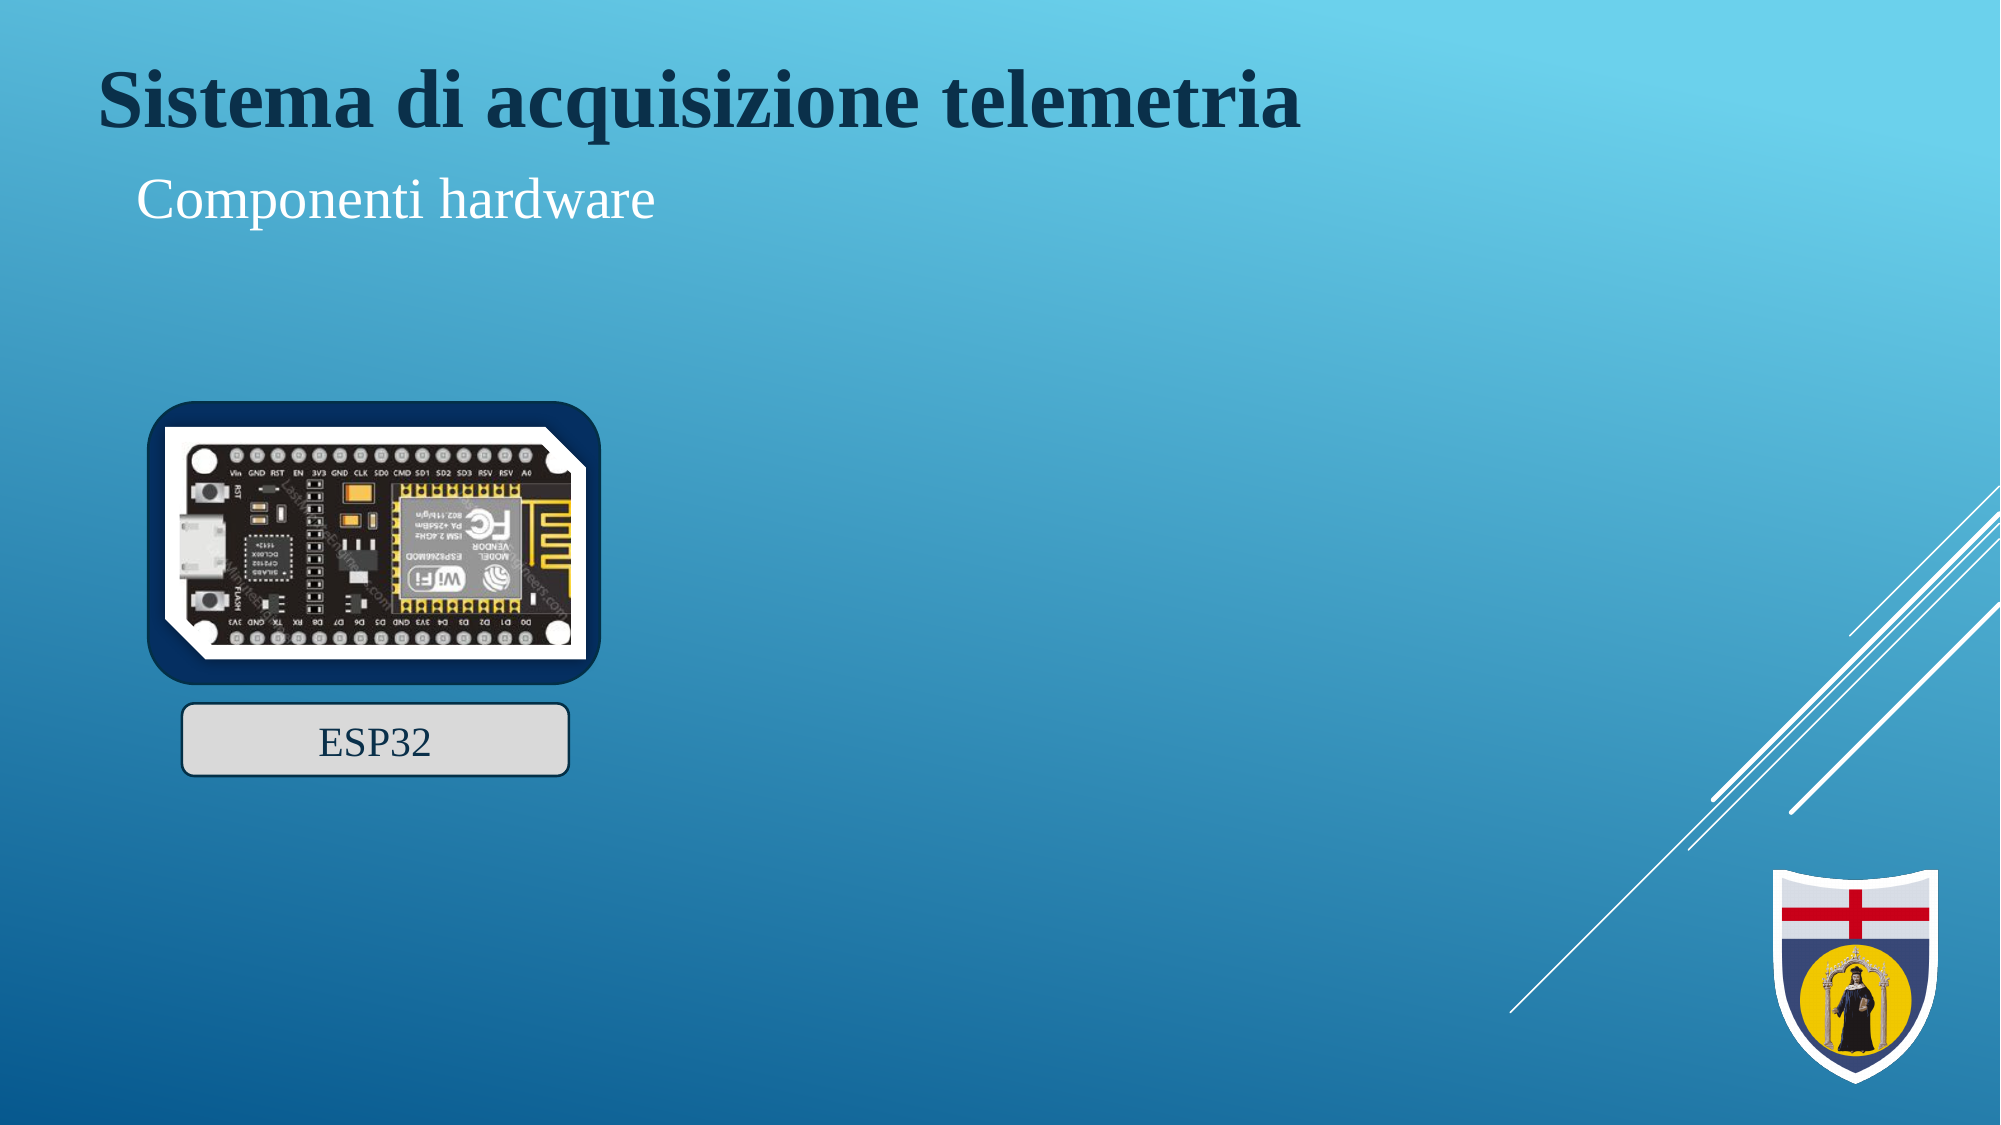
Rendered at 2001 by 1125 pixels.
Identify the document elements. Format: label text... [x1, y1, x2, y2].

text_box [146, 401, 602, 686]
text_box ESP32 [180, 702, 571, 778]
text_box Componenti hardware [121, 152, 672, 238]
text_box Sistema di acquisizione telemetria [82, 36, 1319, 152]
picture [1546, 865, 2001, 1086]
picture [172, 433, 579, 653]
